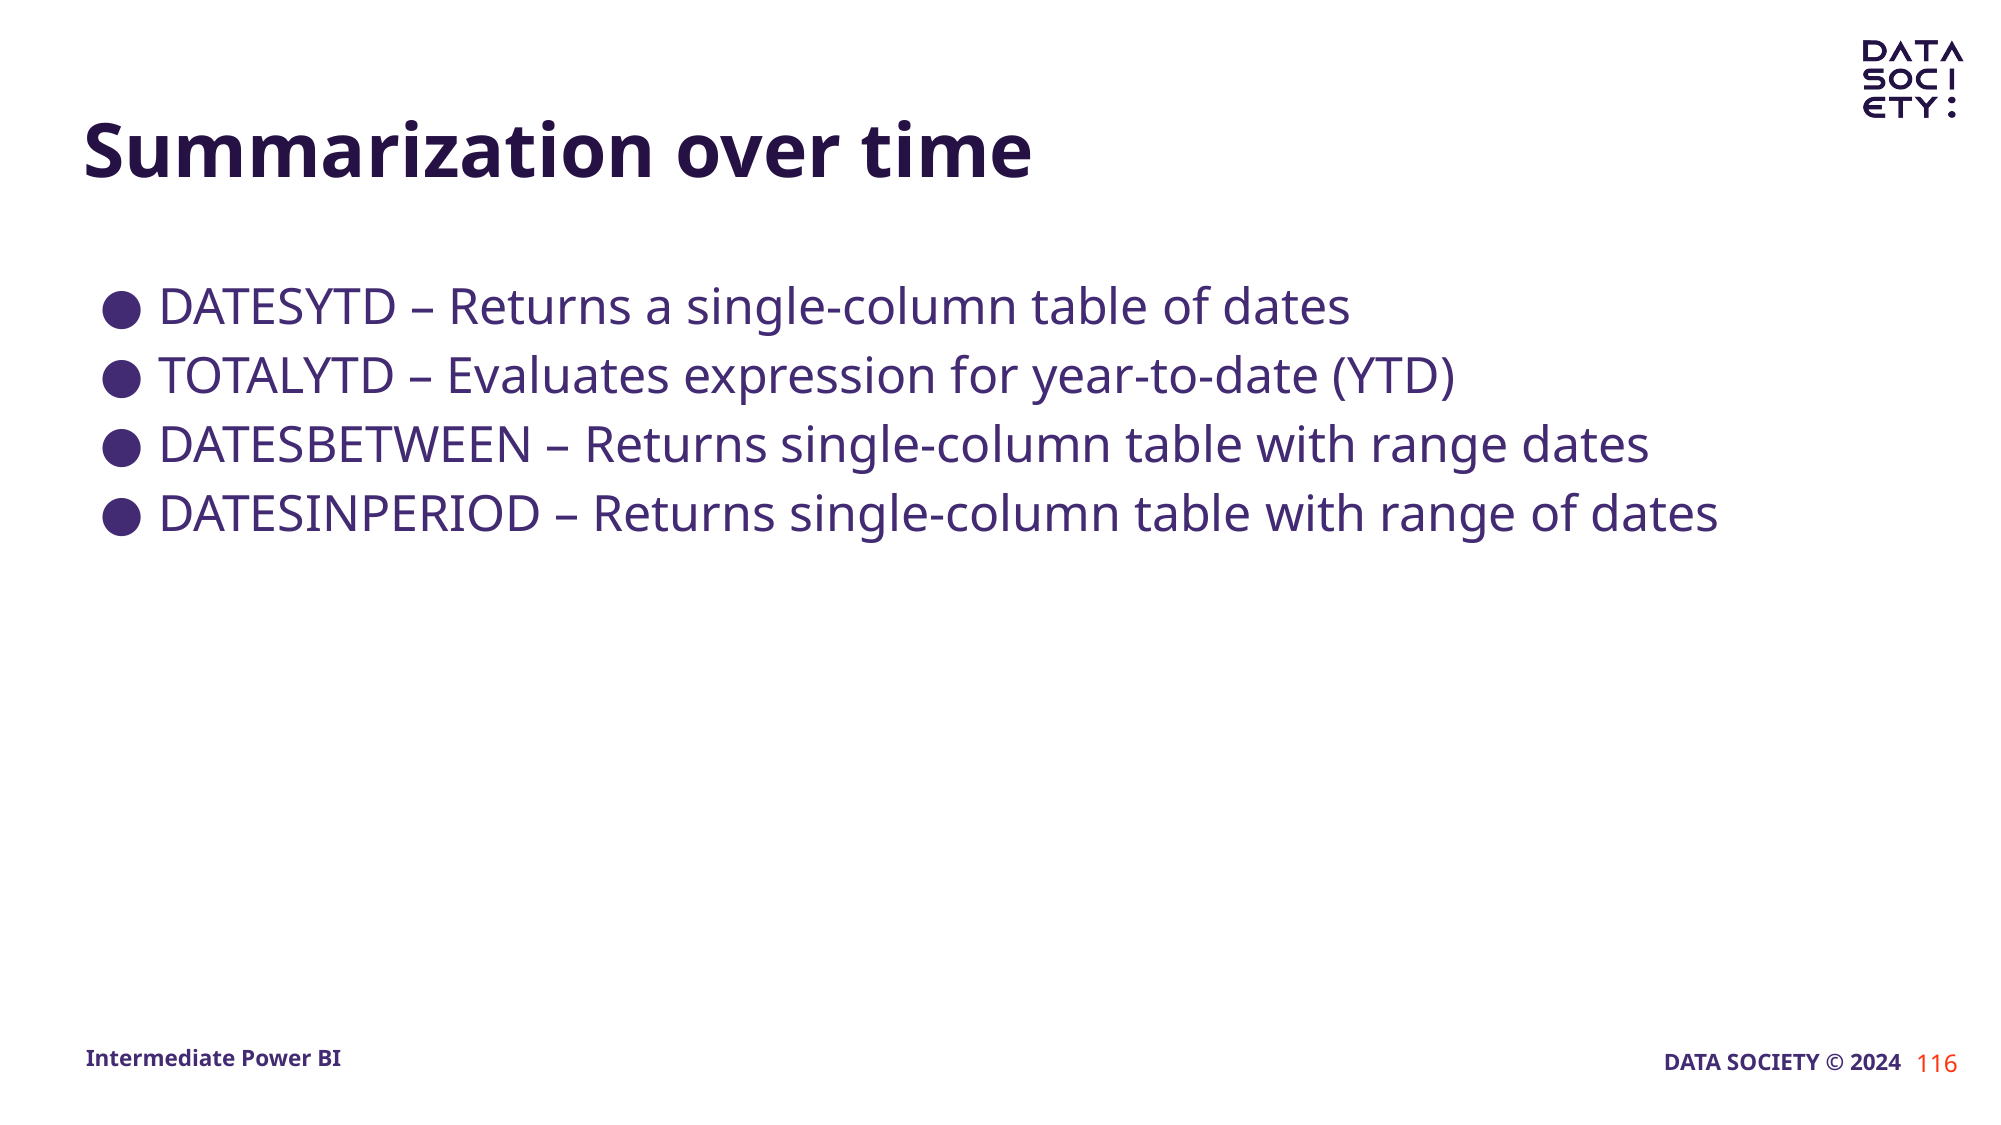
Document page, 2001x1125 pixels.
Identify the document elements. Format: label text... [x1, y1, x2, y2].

picture [1863, 40, 1964, 118]
title Summarization over time [68, 87, 1932, 213]
list DATESYTD – Returns a single-column table of dates TOTALYTD – Evaluates expression for year-to-date (YTD) DATESBETWEEN – Returns single-column table with range dates DATESINPERIOD – Returns single-column table with range of dates [68, 250, 1932, 749]
slide_number ‹#› [1853, 1033, 1974, 1097]
